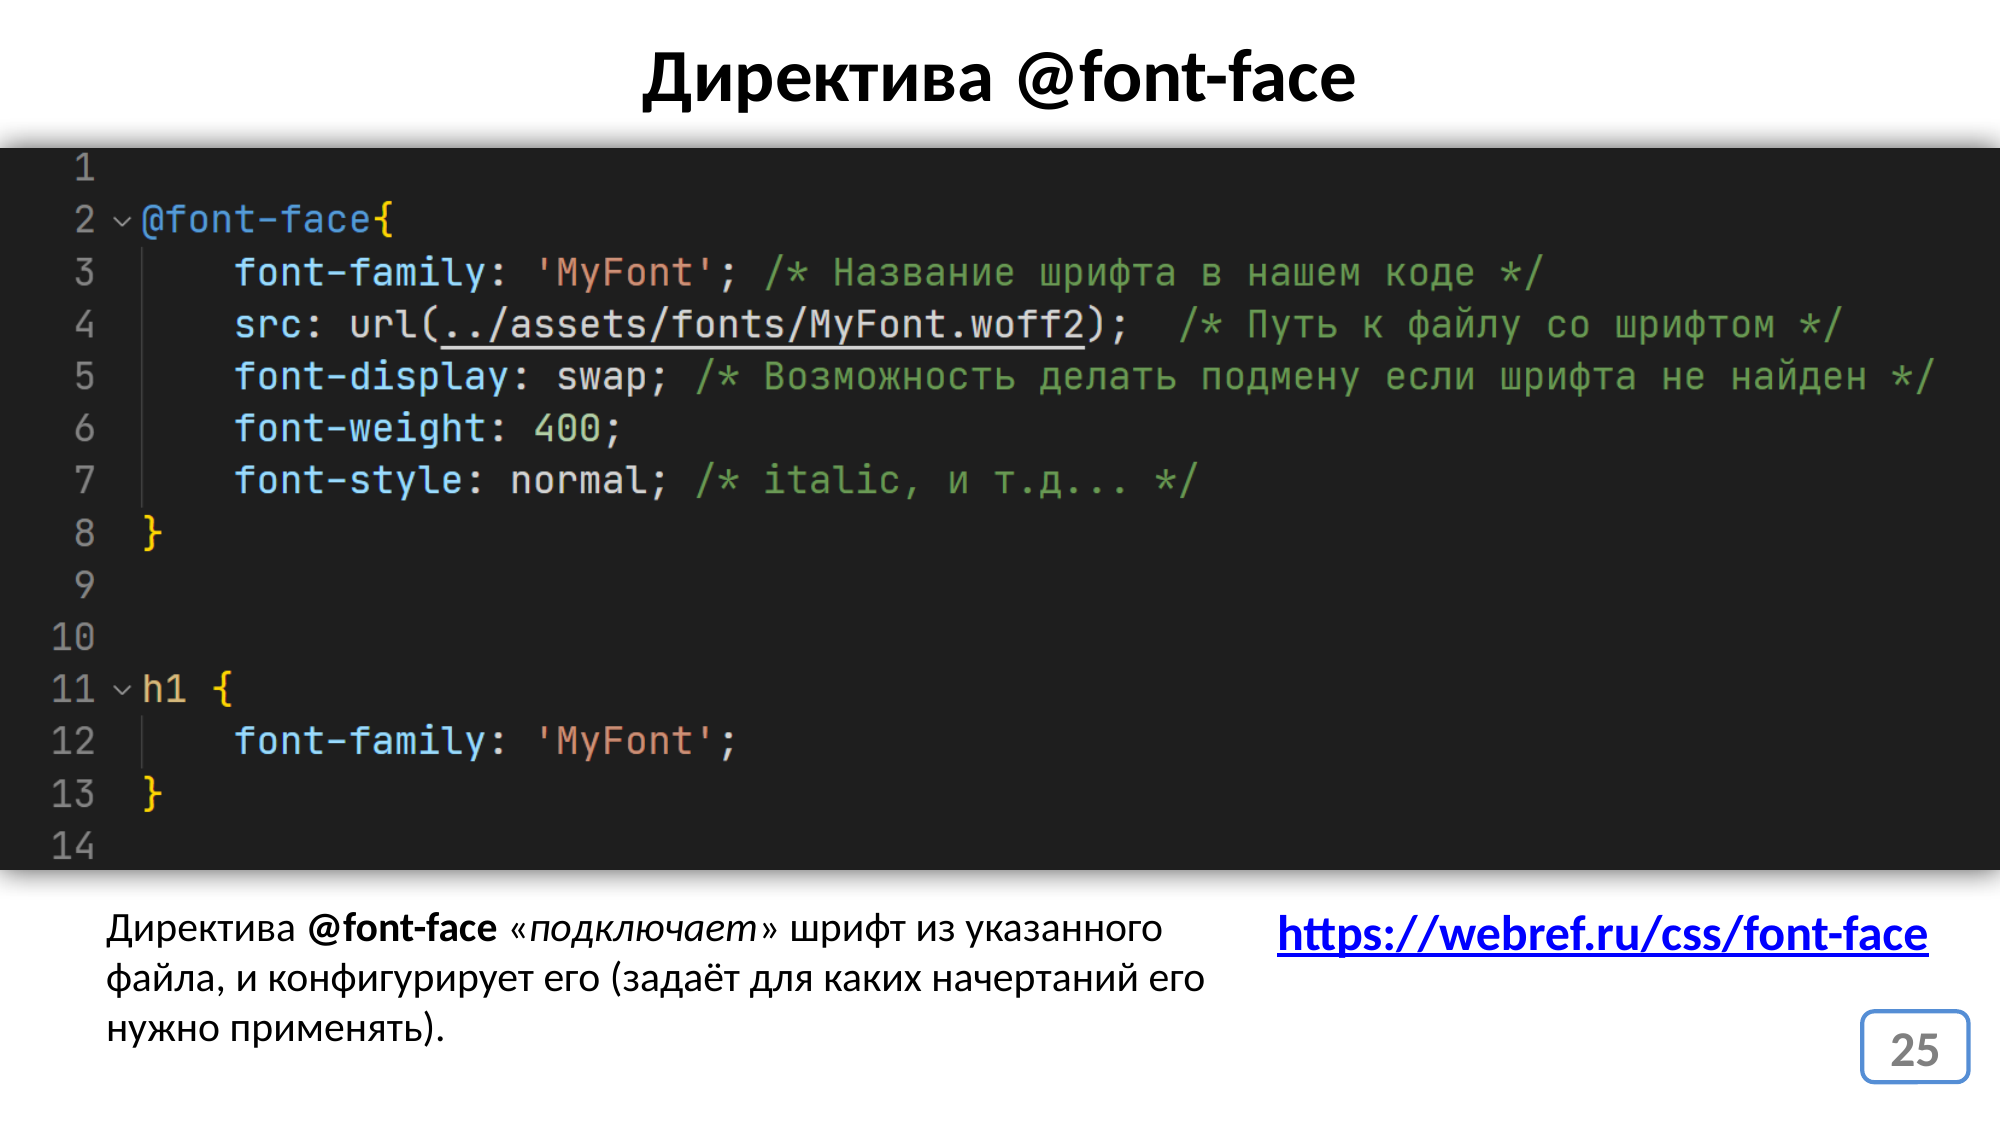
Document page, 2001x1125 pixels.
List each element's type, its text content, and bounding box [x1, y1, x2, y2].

text_box 25 [1860, 1009, 1971, 1085]
text_box https://webref.ru/css/font-face [1262, 893, 1944, 968]
picture [0, 148, 2000, 871]
text_box Директива @font-face [0, 19, 2000, 124]
text_box Директива @font-face «подключает» шрифт из указанного файла, и конфигурирует его (задаёт для каких начертаний его нужно применять). [91, 892, 1257, 1058]
